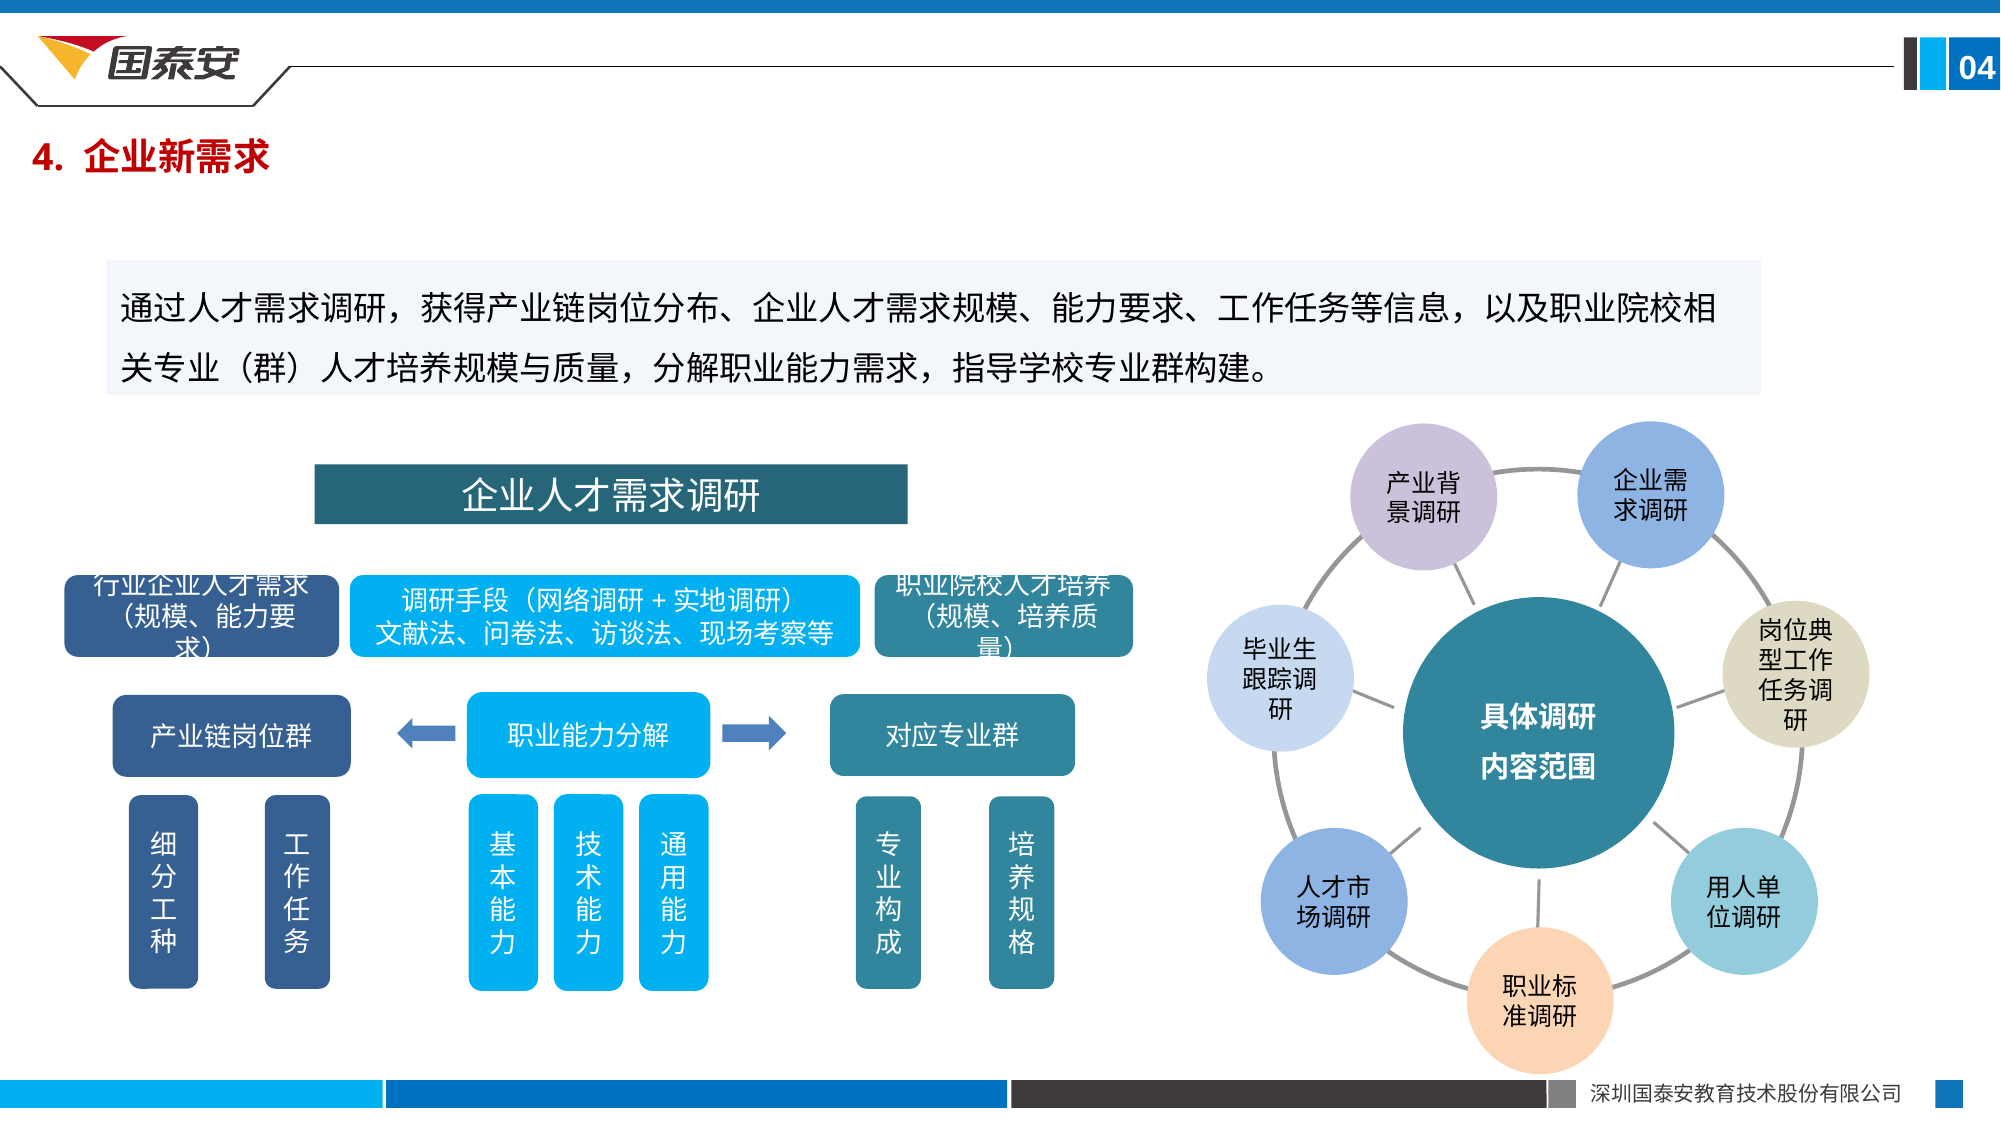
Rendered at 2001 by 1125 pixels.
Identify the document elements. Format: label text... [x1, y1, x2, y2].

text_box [0, 66, 290, 106]
text_box 通用能力 [641, 796, 707, 989]
text_box 调研手段（网络调研+实地调研） 文献法、问卷法、访谈法、现场考察等 [349, 575, 861, 657]
text_box 企业人才需求调研 [314, 464, 908, 525]
text_box 产业链岗位群 [112, 694, 351, 777]
text_box [722, 715, 787, 751]
text_box [397, 717, 456, 749]
text_box 职业院校人才培养 （规模、培养质量） [874, 575, 1134, 657]
text_box 04 [1944, 38, 2000, 94]
text_box 对应专业群 [829, 694, 1076, 776]
text_box 通过人才需求调研，获得产业链岗位分布、企业人才需求规模、能力要求、工作任务等信息，以及职业院校相关专业（群）人才培养规模与质量，分解职业能力需求，指导学校专业群构建。 [106, 259, 1761, 395]
text_box 培养规格 [989, 796, 1055, 989]
text_box 行业企业人才需求 （规模、能力要求） [64, 575, 340, 657]
text_box 基本能力 [470, 796, 536, 989]
text_box 职业能力分解 [468, 694, 709, 776]
text_box 技术能力 [556, 796, 622, 989]
text_box 细分工种 [128, 795, 199, 989]
text_box 专业构成 [855, 796, 921, 989]
text_box 工作任务 [264, 795, 331, 989]
text_box 4. 企业新需求 [17, 112, 286, 186]
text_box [1206, 421, 1870, 1075]
